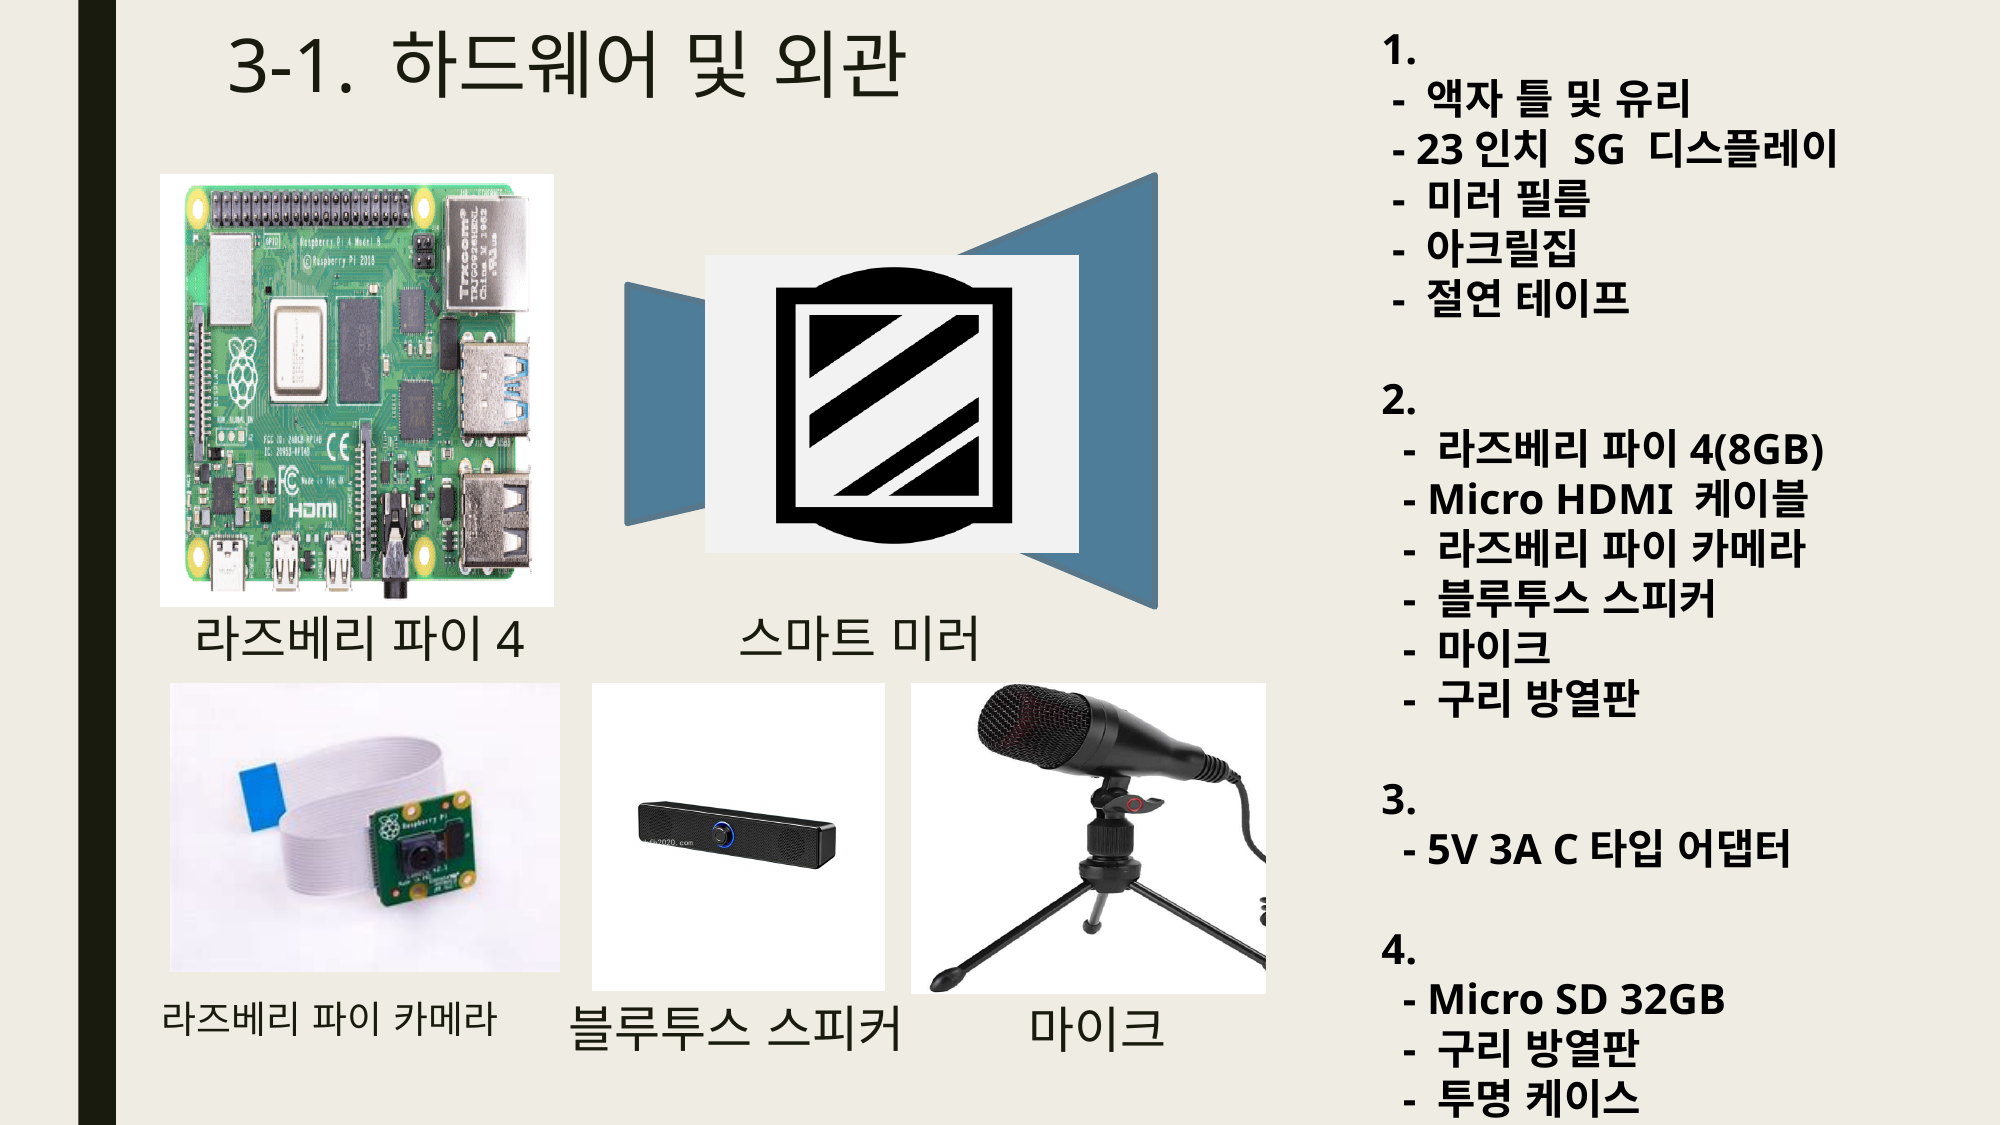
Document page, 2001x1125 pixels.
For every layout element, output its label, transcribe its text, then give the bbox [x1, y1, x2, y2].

title 3-1. 하드웨어 및 외관 [212, 21, 1366, 117]
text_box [627, 174, 1155, 607]
text_box 1. - 액자 틀 및 유리 - 23인치 SG 디스플레이 - 미러 필름 - 아크릴집 - 절연 테이프 2. - 라즈베리 파이4(8GB) - Micro HDMI 케이블 - 라즈베리 파이 카메라 - 블루투스 스피커 - 마이크 - 구리 방열판 3. - 5V 3A C타입 어댑터 4. - Micro SD 32GB - 구리 방열판 - 투명 케이스 [1366, 15, 1977, 1125]
text_box 마이크 [1013, 998, 1238, 1075]
text_box 라즈베리 파이4 [179, 606, 570, 684]
picture [169, 683, 560, 972]
text_box 라즈베리 파이 카메라 [146, 993, 582, 1071]
text_box 스마트 미러 [723, 607, 1015, 684]
text_box 블루투스 스피커 [553, 997, 944, 1075]
picture [911, 683, 1266, 994]
picture [592, 683, 885, 991]
picture [160, 174, 554, 607]
